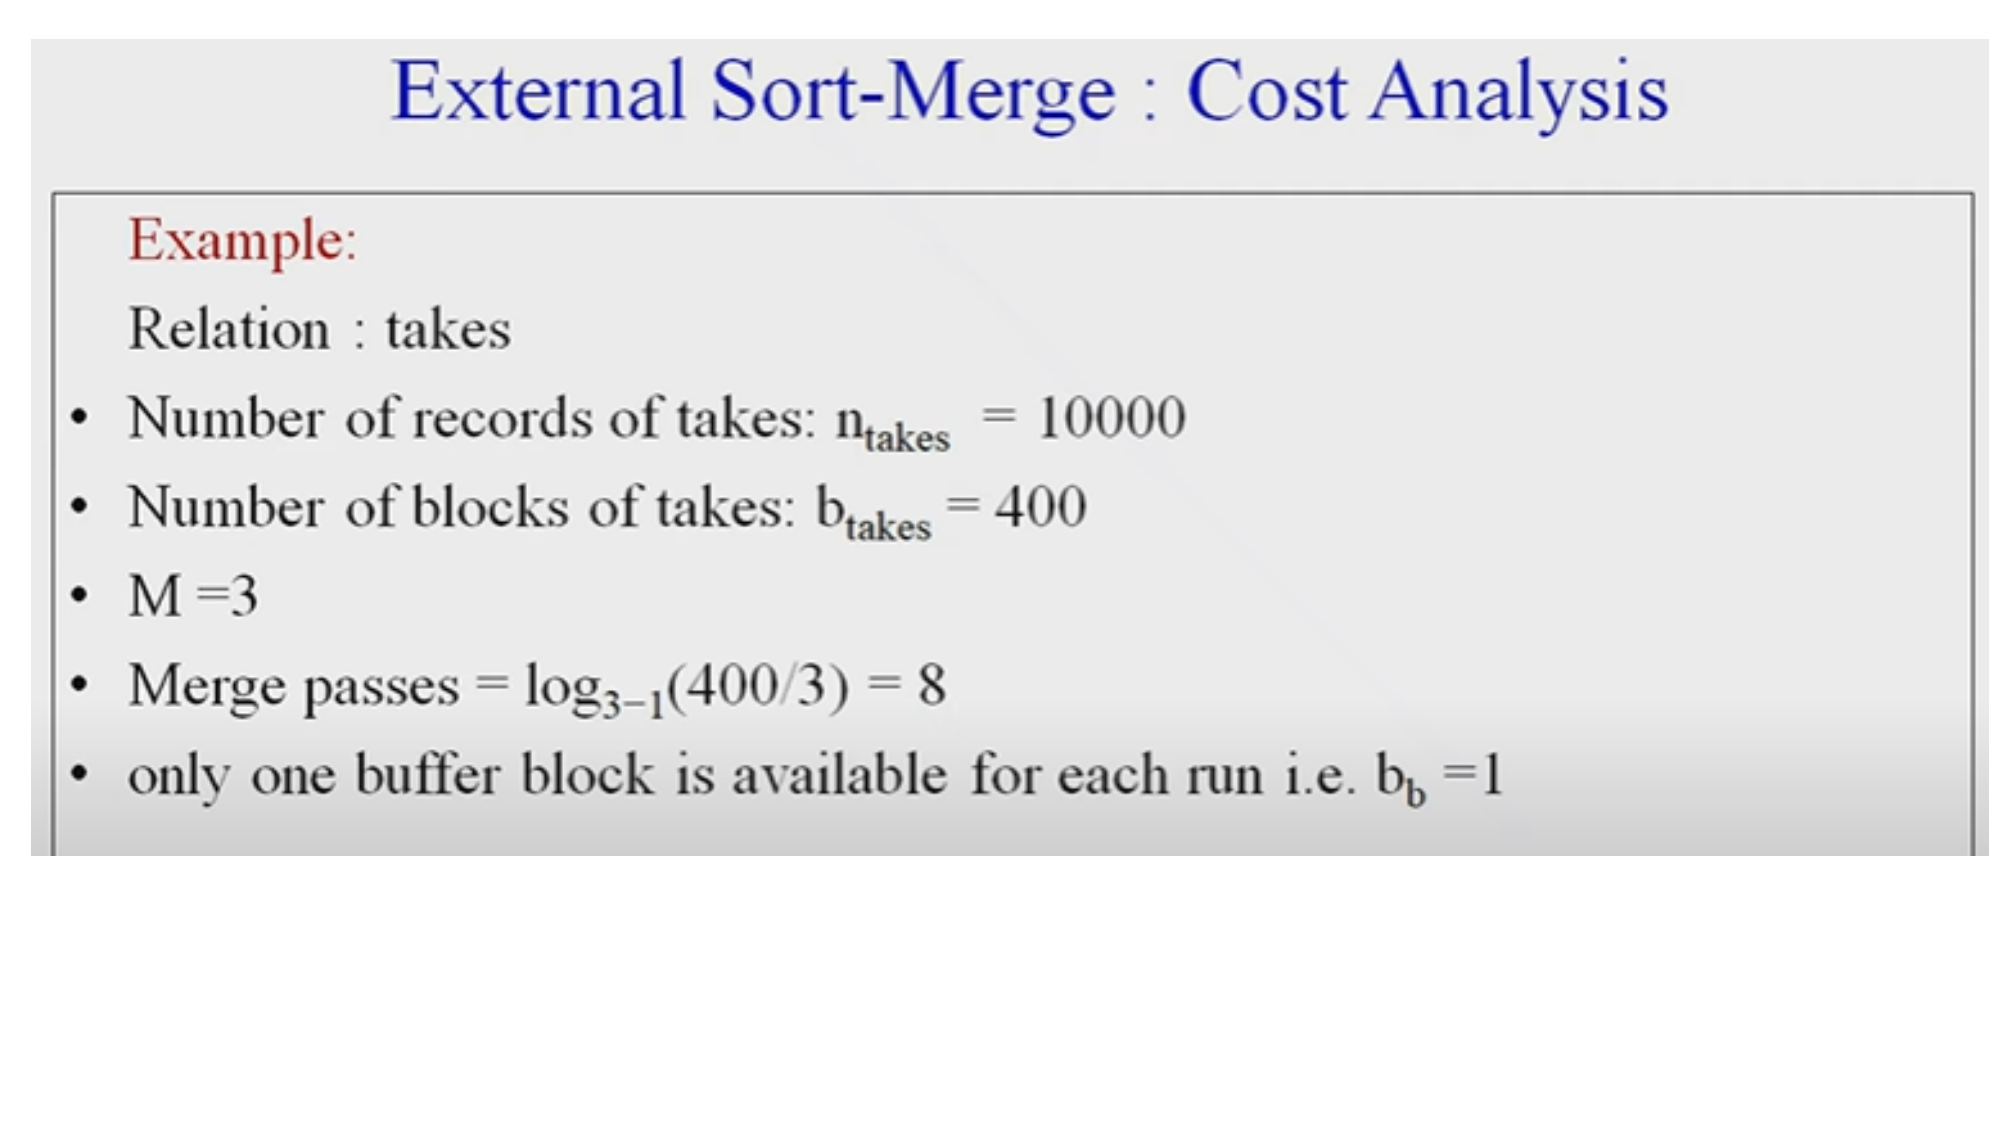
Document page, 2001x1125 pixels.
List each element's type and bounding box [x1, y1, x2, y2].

list [31, 38, 1989, 857]
